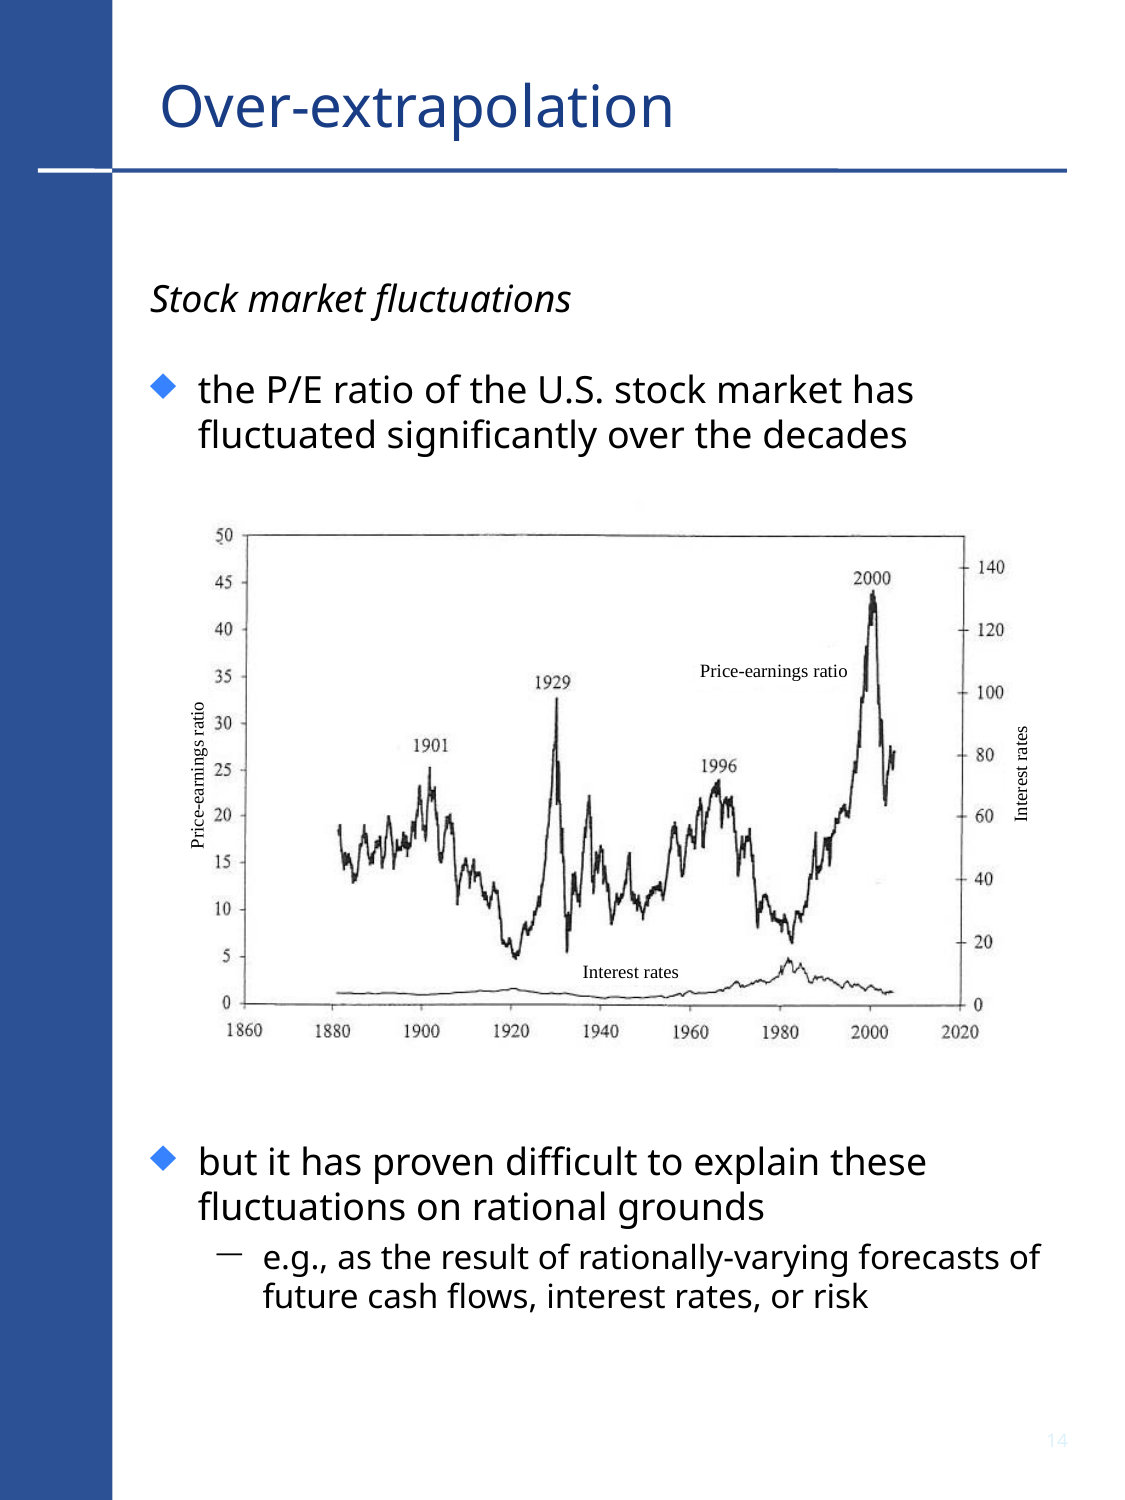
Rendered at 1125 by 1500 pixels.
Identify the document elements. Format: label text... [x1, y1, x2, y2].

list Stock market fluctuations the P/E ratio of the U.S. stock market has fluctuated significantly over the decades but it has proven difficult to explain these fluctuations on rational grounds e.g., as the result of rationally-varying forecasts of future cash flows, interest rates, or risk [149, 1071, 1060, 1309]
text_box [184, 658, 1032, 983]
list Stock market fluctuations the P/E ratio of the U.S. stock market has fluctuated significantly over the decades but it has proven difficult to explain these fluctuations on rational grounds e.g., as the result of rationally-varying forecasts of future cash flows, interest rates, or risk [149, 274, 1060, 499]
slide_number 13 [1021, 1378, 1069, 1455]
title Over-extrapolation [159, 54, 1069, 154]
picture [149, 499, 1088, 1063]
